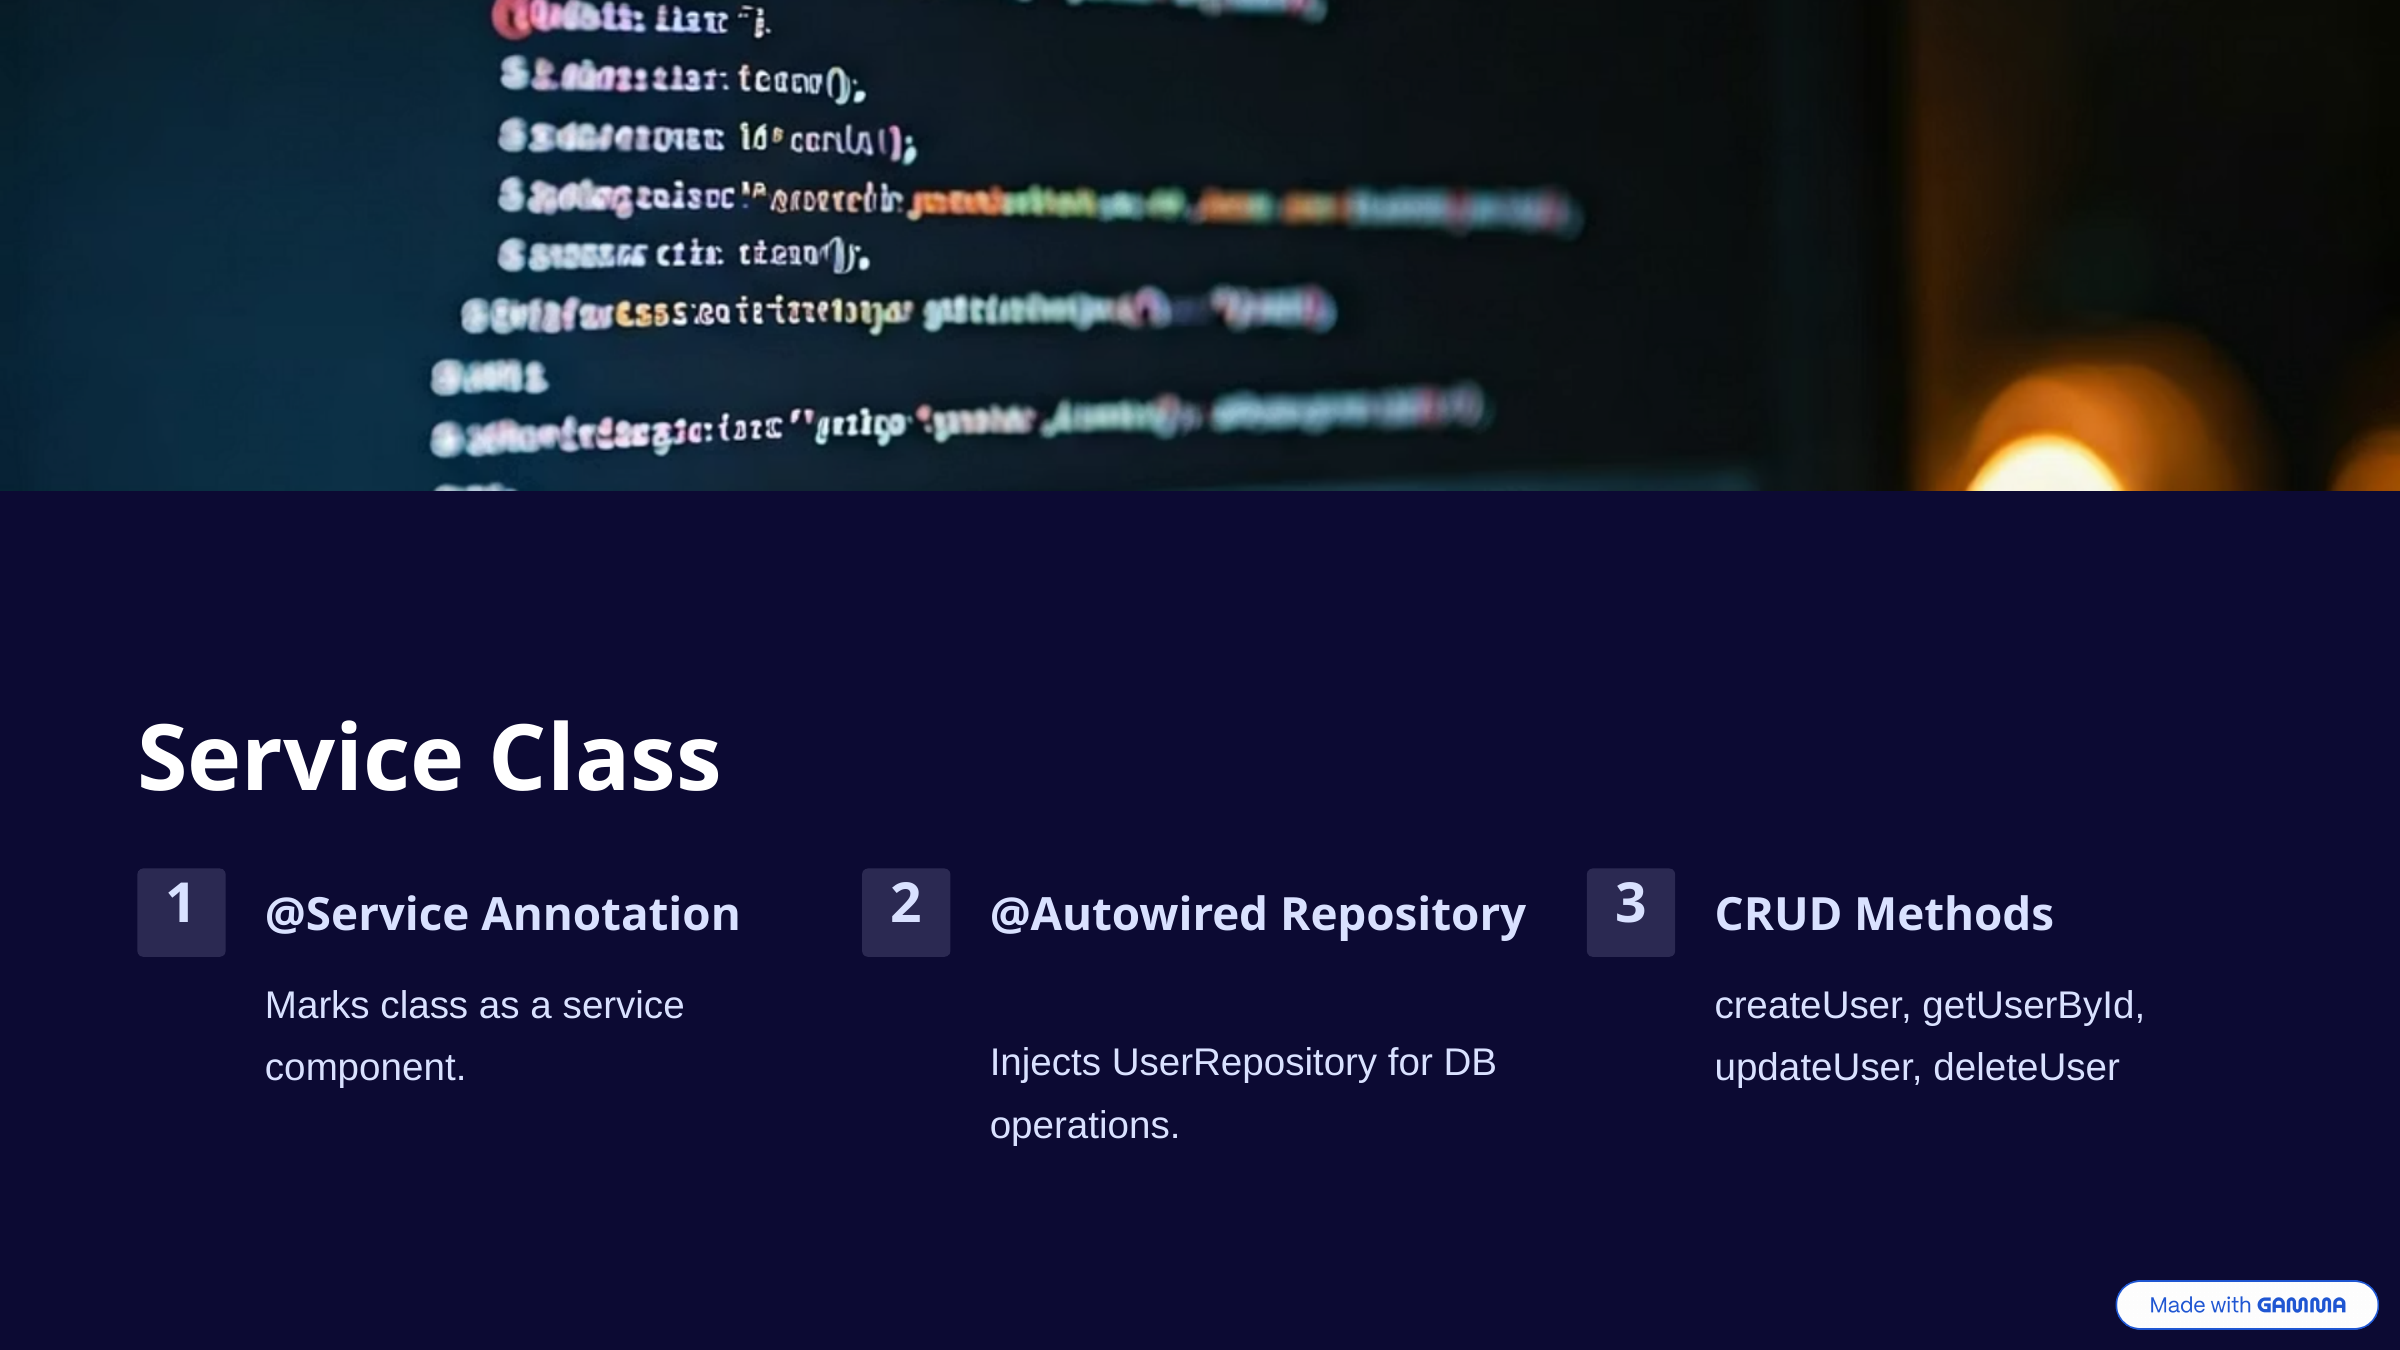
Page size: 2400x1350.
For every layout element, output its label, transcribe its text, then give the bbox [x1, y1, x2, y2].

text_box CRUD Methods [1714, 881, 2177, 940]
text_box Injects UserRepository for DB operations. [989, 1021, 1538, 1147]
picture [2106, 1271, 2389, 1339]
text_box createUser, getUserById, updateUser, deleteUser [1714, 963, 2263, 1089]
text_box [137, 868, 226, 957]
text_box [1586, 868, 1676, 957]
text_box @Autowired Repository [989, 881, 1538, 998]
text_box Service Class [137, 694, 1062, 810]
text_box 1 [153, 878, 210, 948]
text_box 2 [878, 878, 935, 948]
picture [0, 0, 2400, 491]
text_box [862, 868, 951, 957]
text_box @Service Annotation [265, 881, 795, 940]
text_box 3 [1603, 878, 1659, 948]
text_box Marks class as a service component. [265, 963, 814, 1089]
